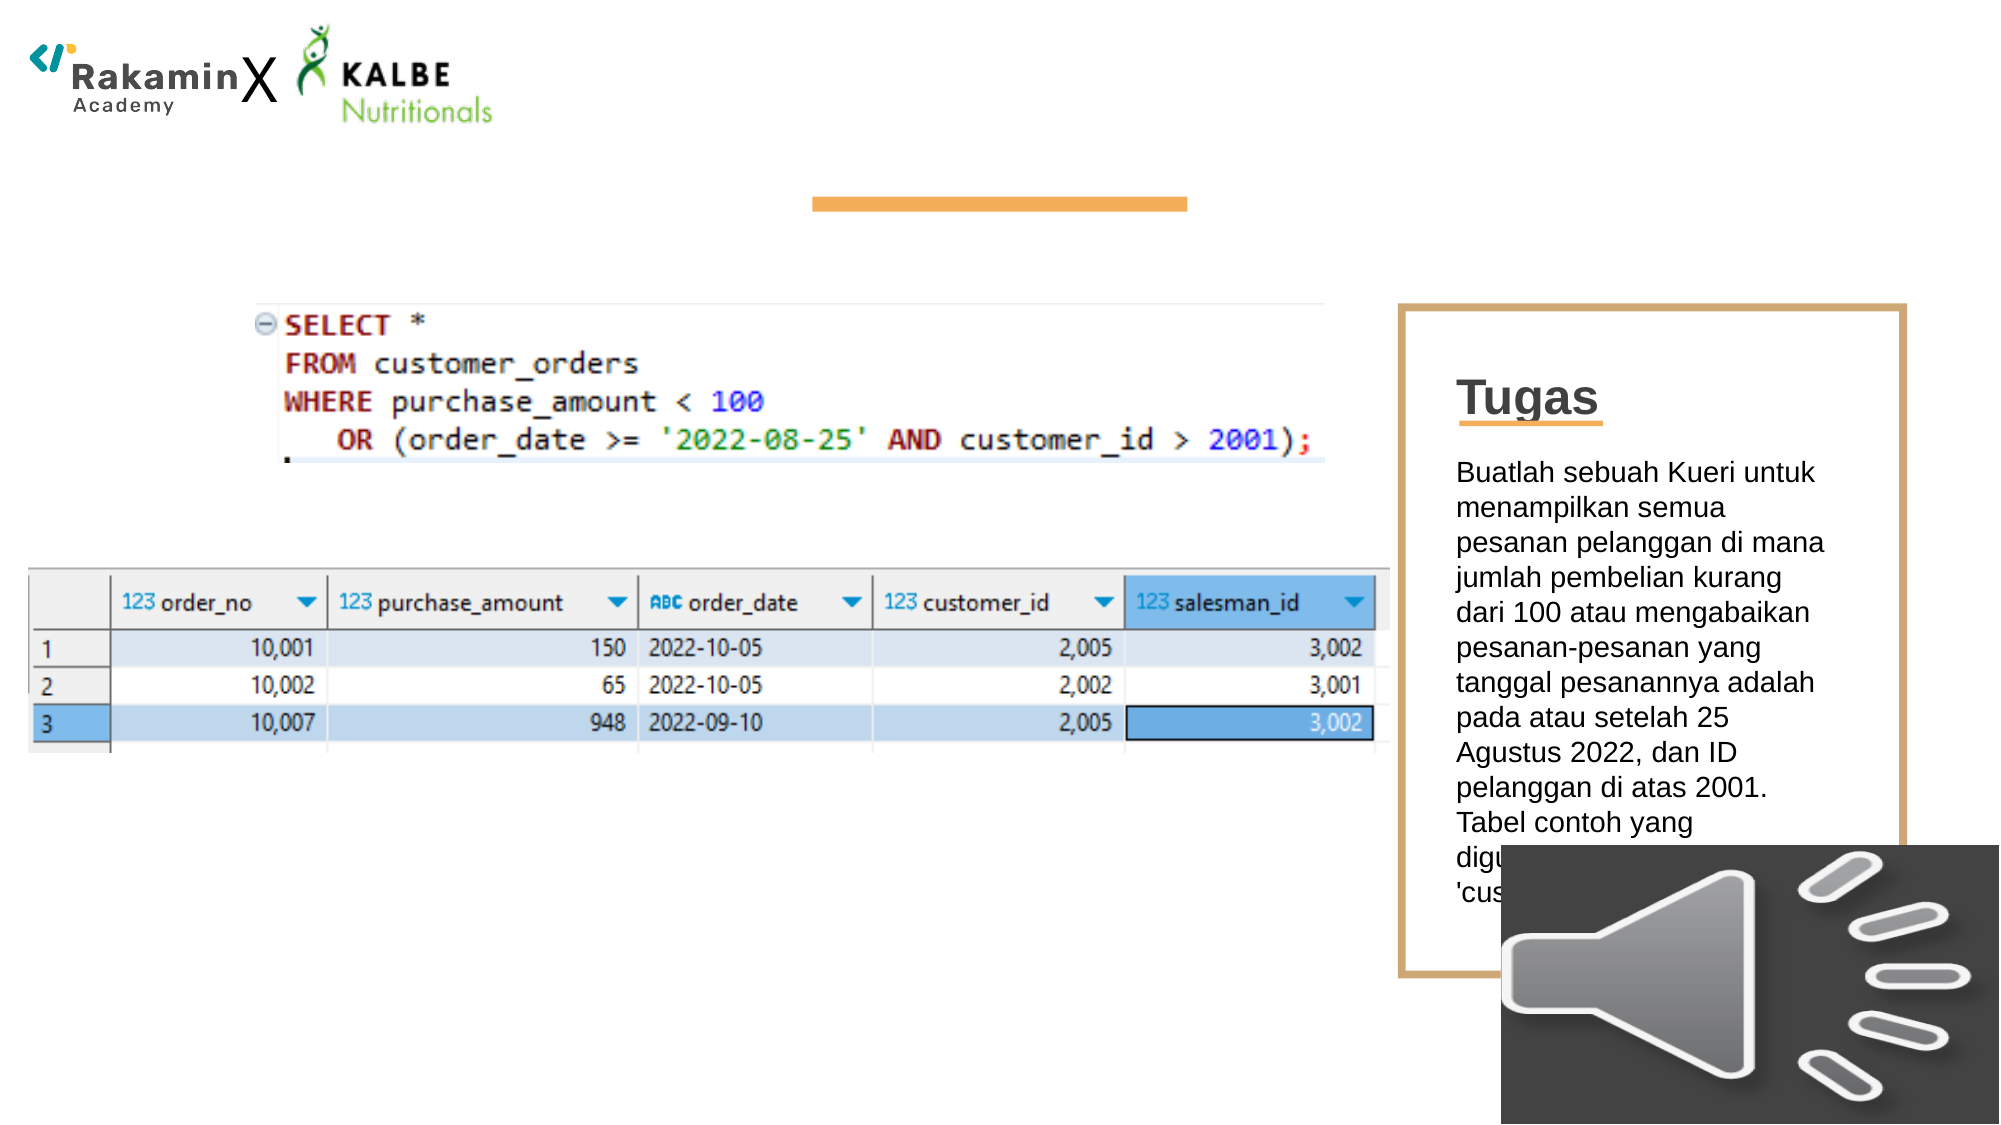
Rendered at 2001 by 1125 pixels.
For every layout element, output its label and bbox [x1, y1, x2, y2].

picture [255, 303, 1325, 464]
text_box [1441, 374, 1845, 937]
text_box [18, 20, 495, 131]
picture [28, 566, 1390, 753]
picture [1499, 843, 2000, 1125]
text_box [1397, 302, 1908, 980]
